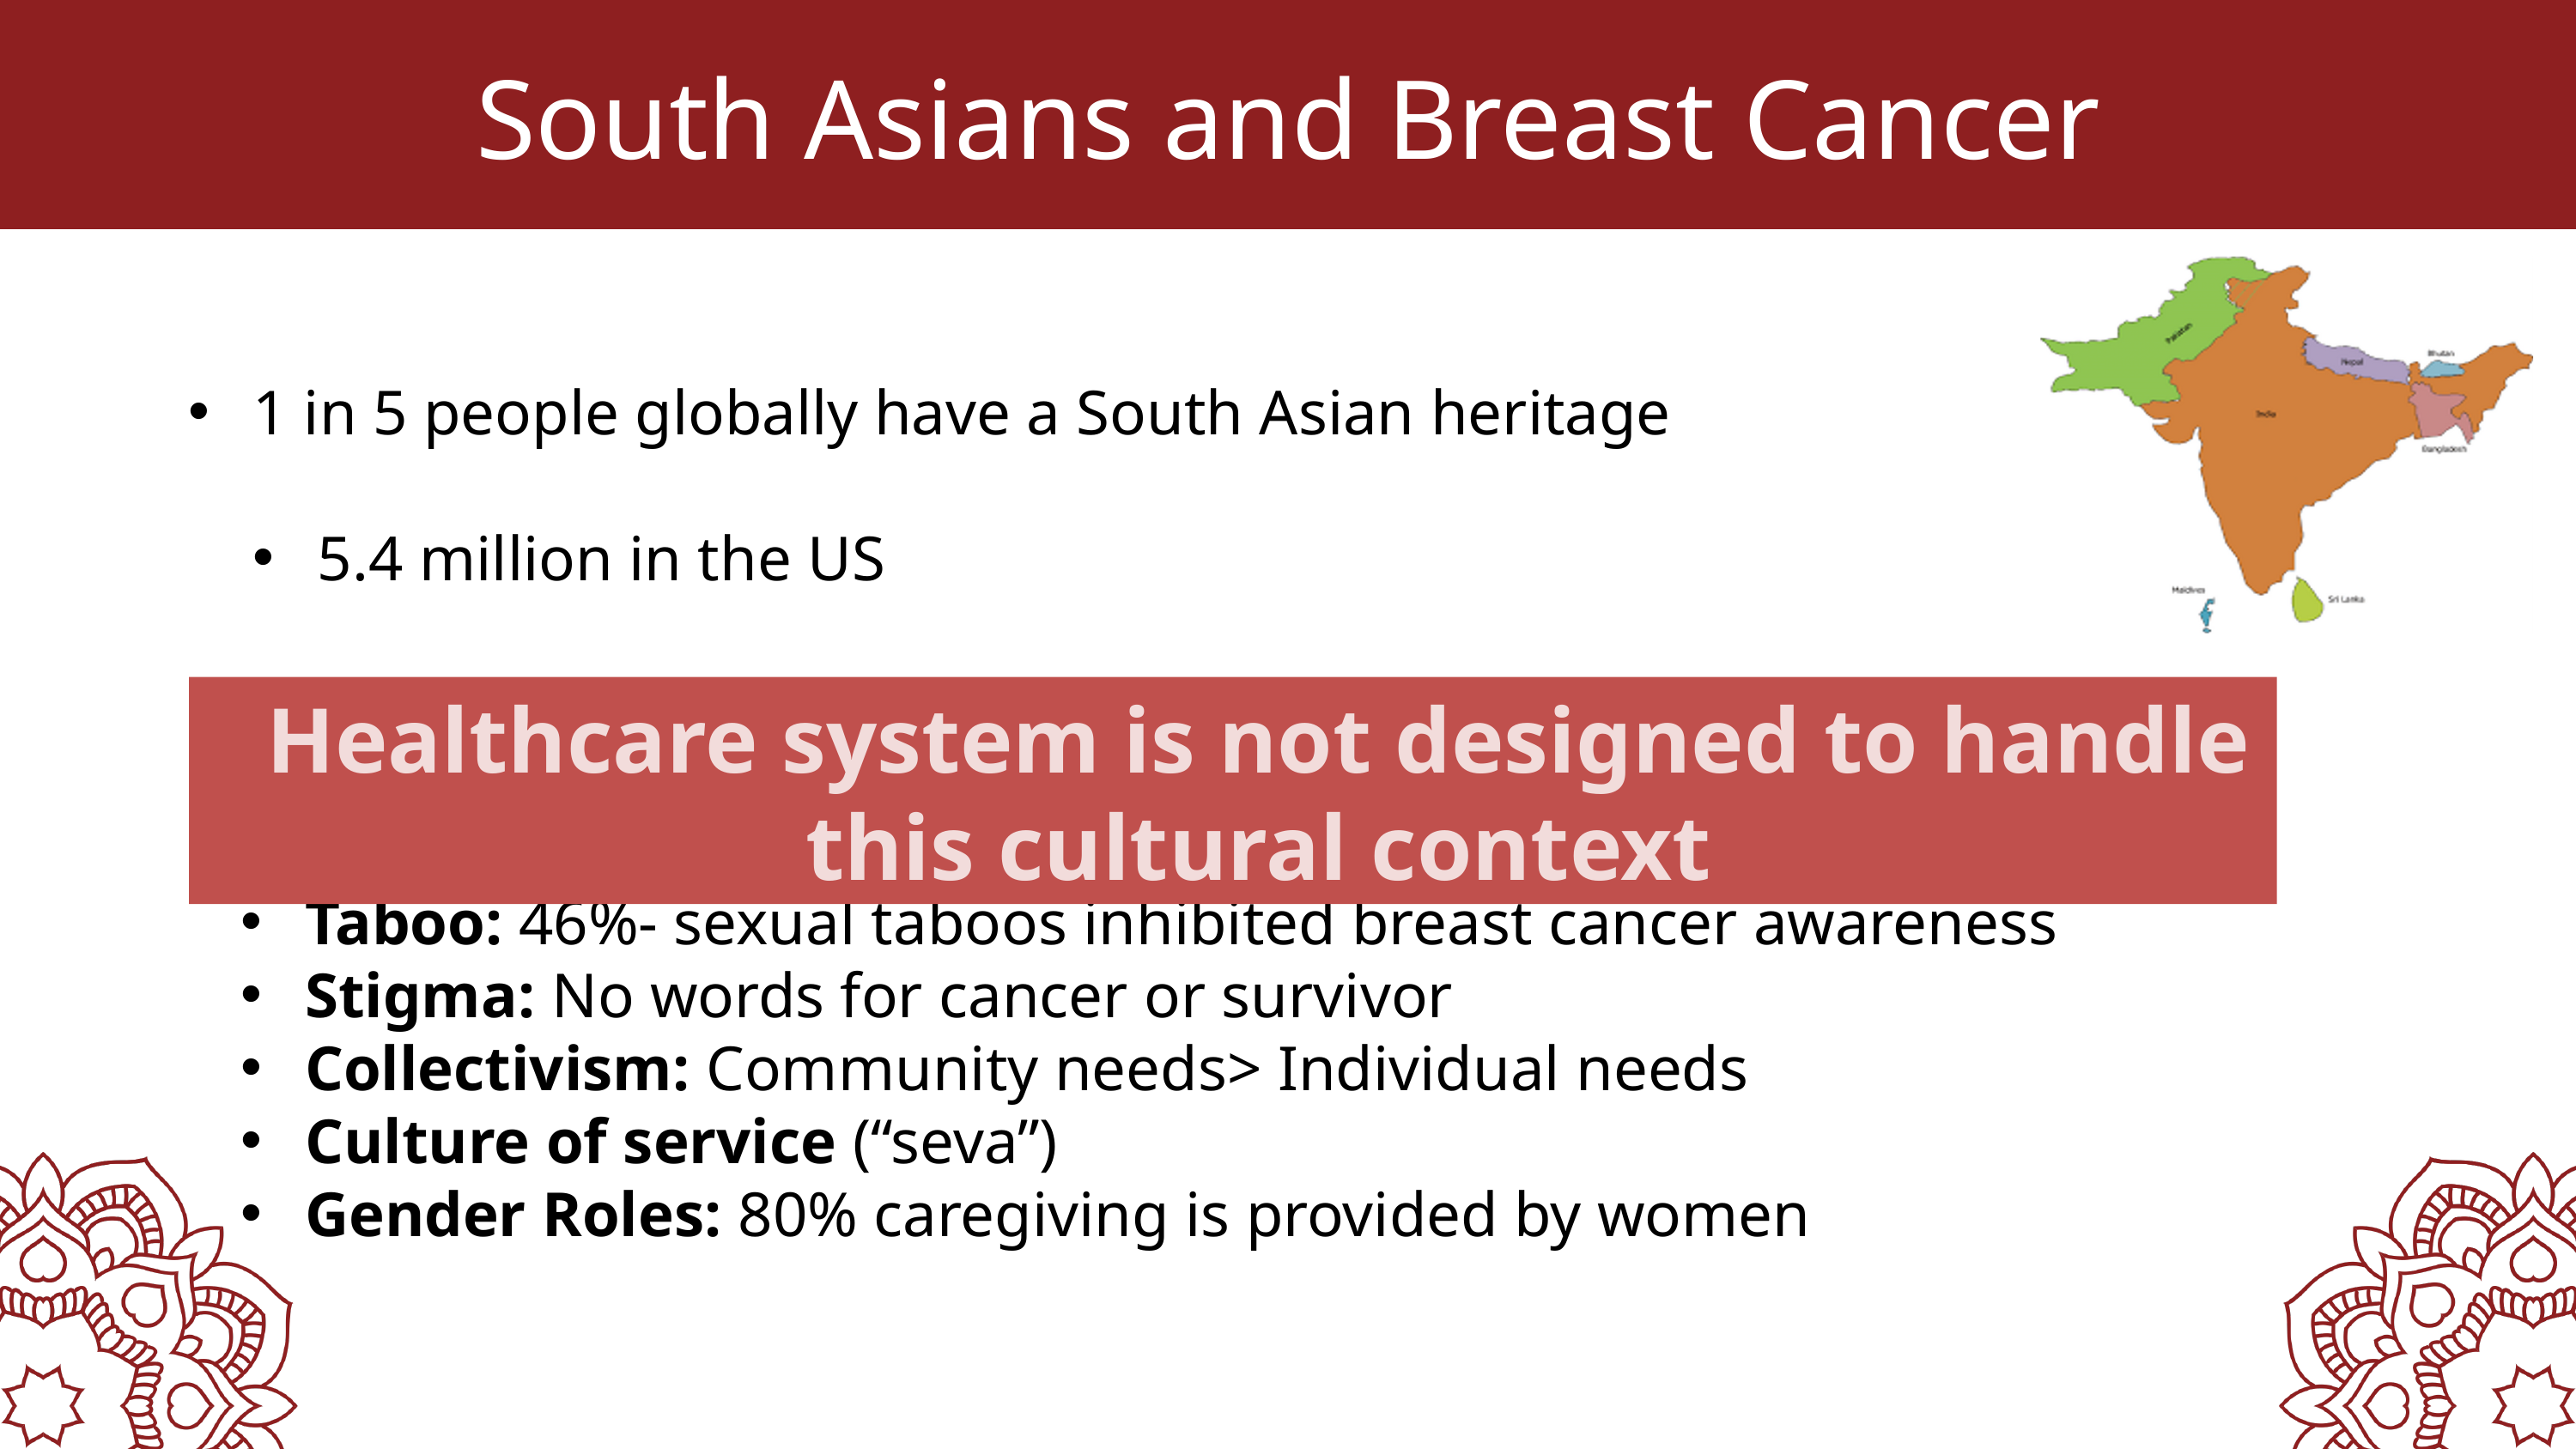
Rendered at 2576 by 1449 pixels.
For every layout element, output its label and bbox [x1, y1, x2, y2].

text_box [0, 0, 2576, 230]
text_box [0, 1149, 36, 1449]
text_box [2537, 1149, 2576, 1449]
text_box [42, 239, 2534, 1449]
